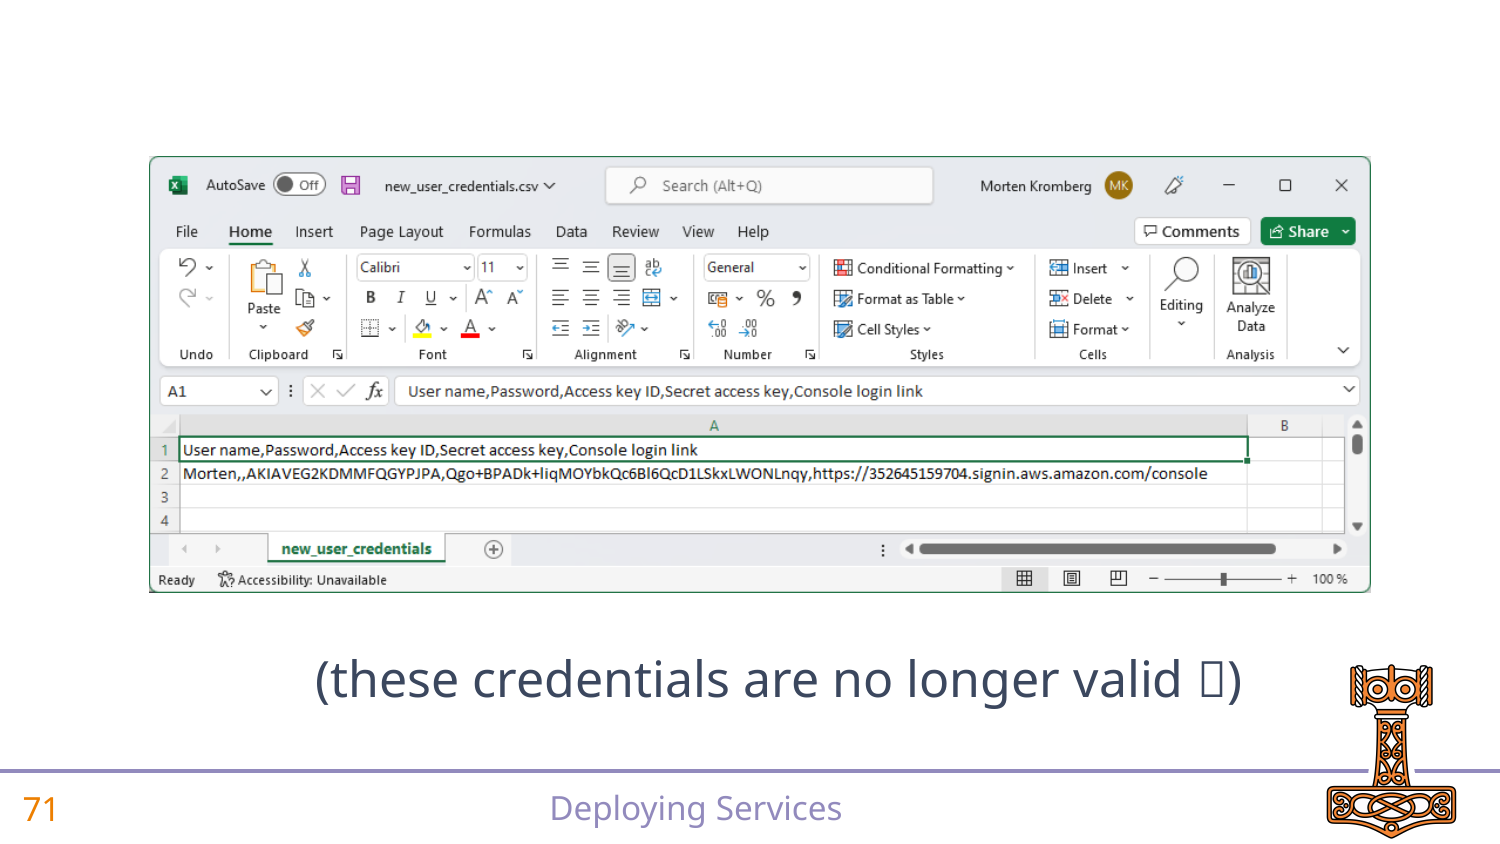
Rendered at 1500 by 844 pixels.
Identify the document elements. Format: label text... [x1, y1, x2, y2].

picture [1320, 655, 1461, 844]
list (these credentials are no longer valid ) [53, 639, 1453, 740]
picture [149, 156, 1372, 593]
